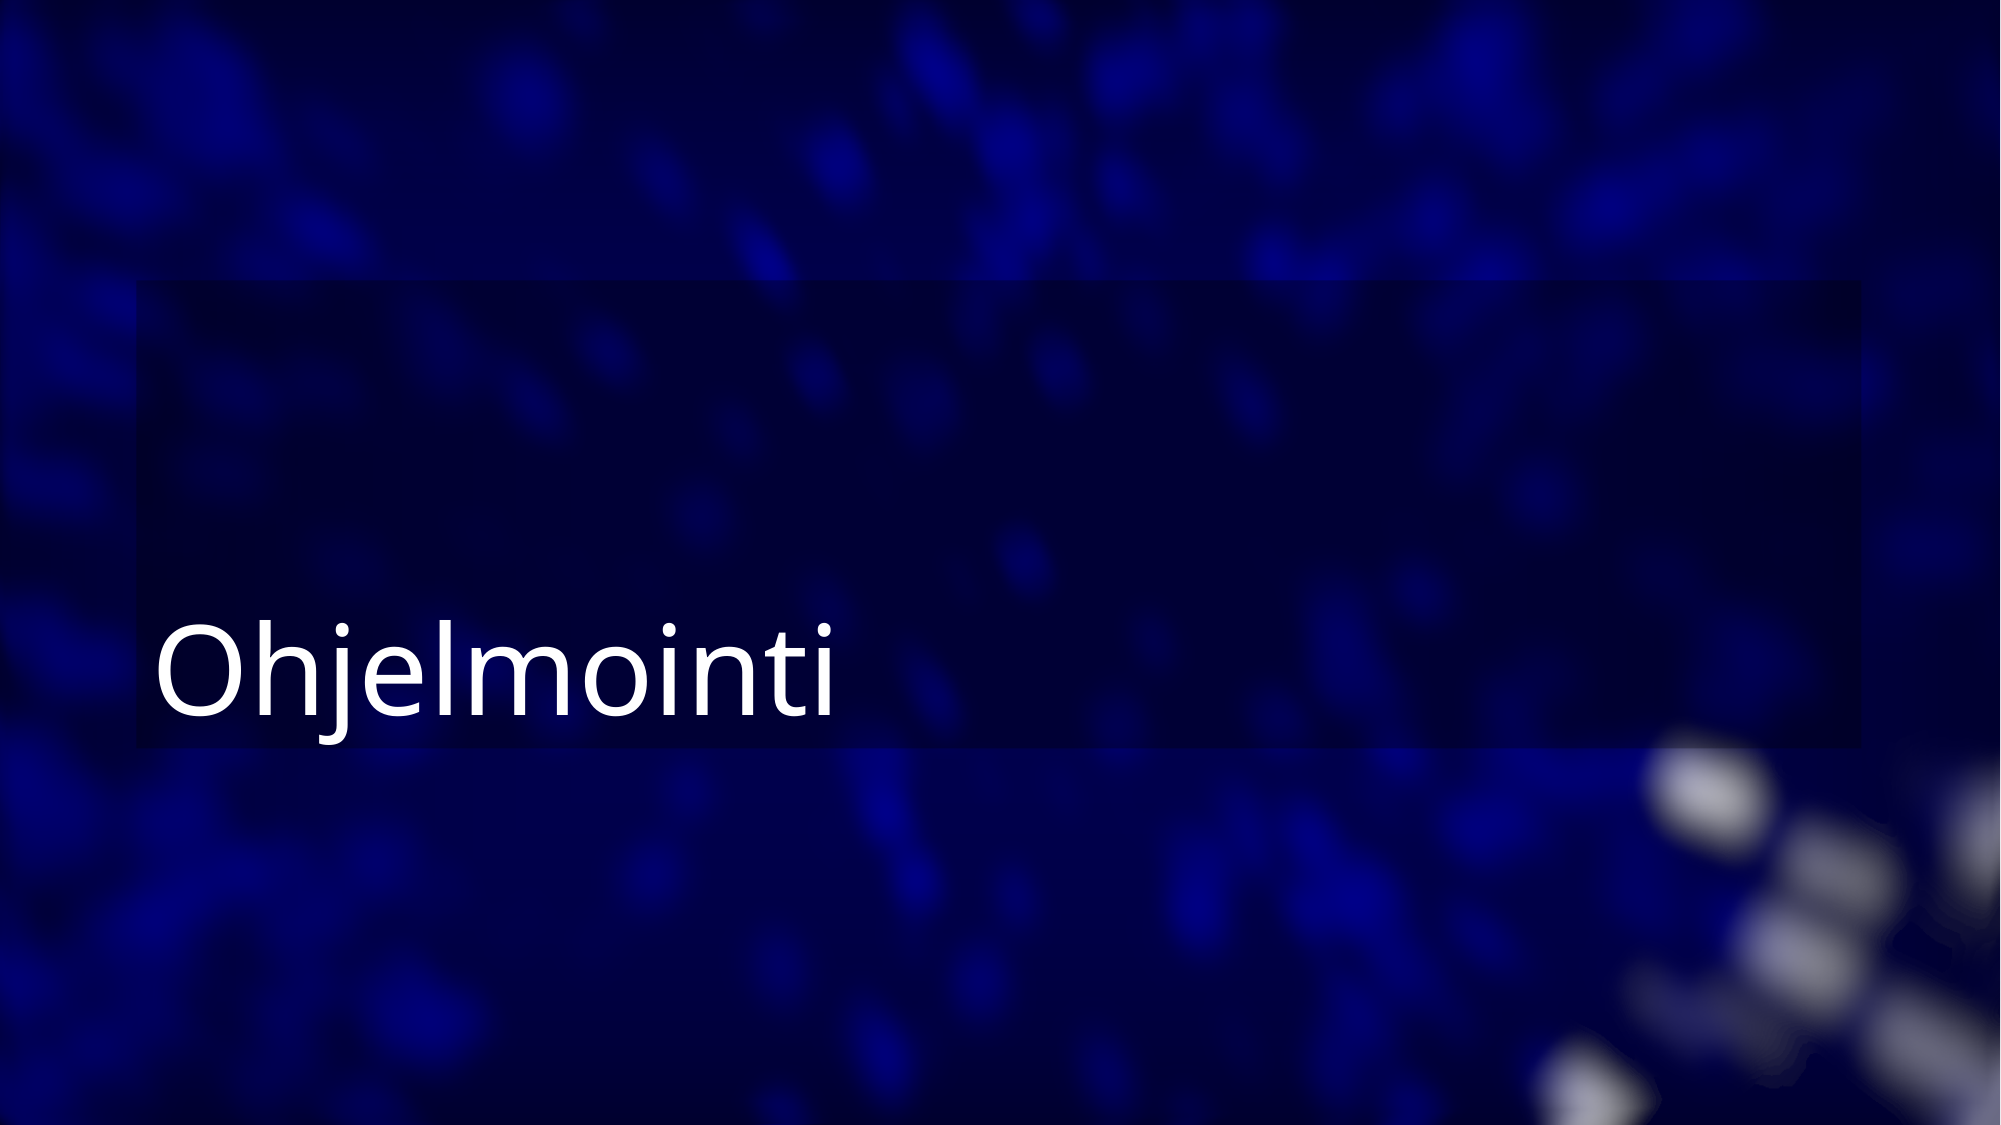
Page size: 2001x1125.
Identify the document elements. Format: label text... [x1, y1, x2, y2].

picture [0, 0, 2001, 1125]
title Ohjelmointi [136, 280, 1862, 749]
